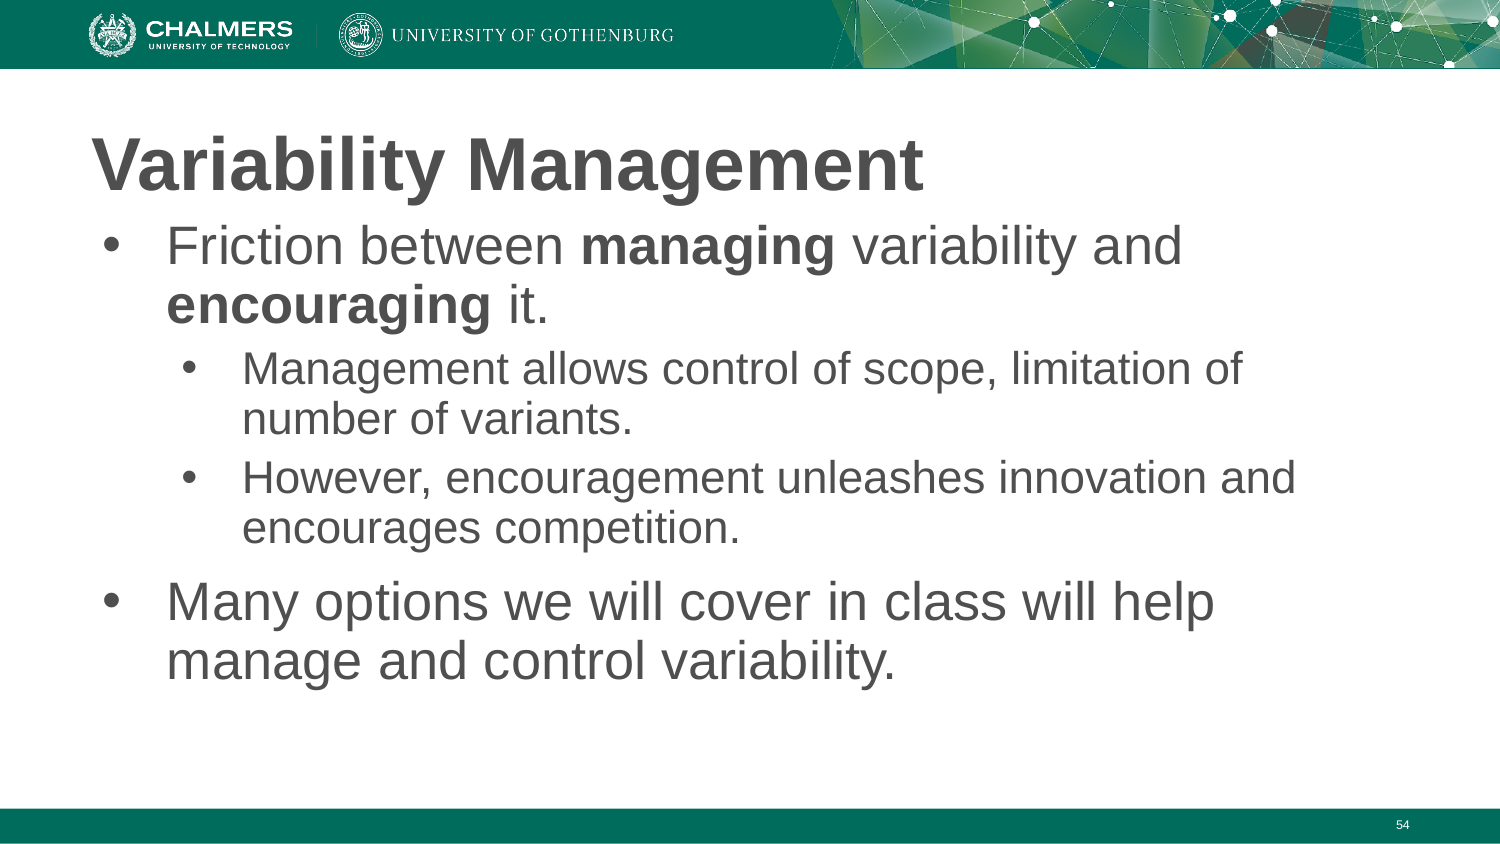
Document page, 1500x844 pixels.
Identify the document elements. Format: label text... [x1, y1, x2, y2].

picture [759, 0, 1500, 68]
slide_number ‹#› [1074, 809, 1425, 844]
title Variability Management [76, 100, 1425, 210]
picture [64, 0, 696, 85]
list Friction between managing variability and encouraging it. Management allows control of scope, limitation of number of variants. However, encouragement unleashes innovation and encourages competition. Many options we will cover in class will help manage and control variability. [76, 210, 1425, 782]
